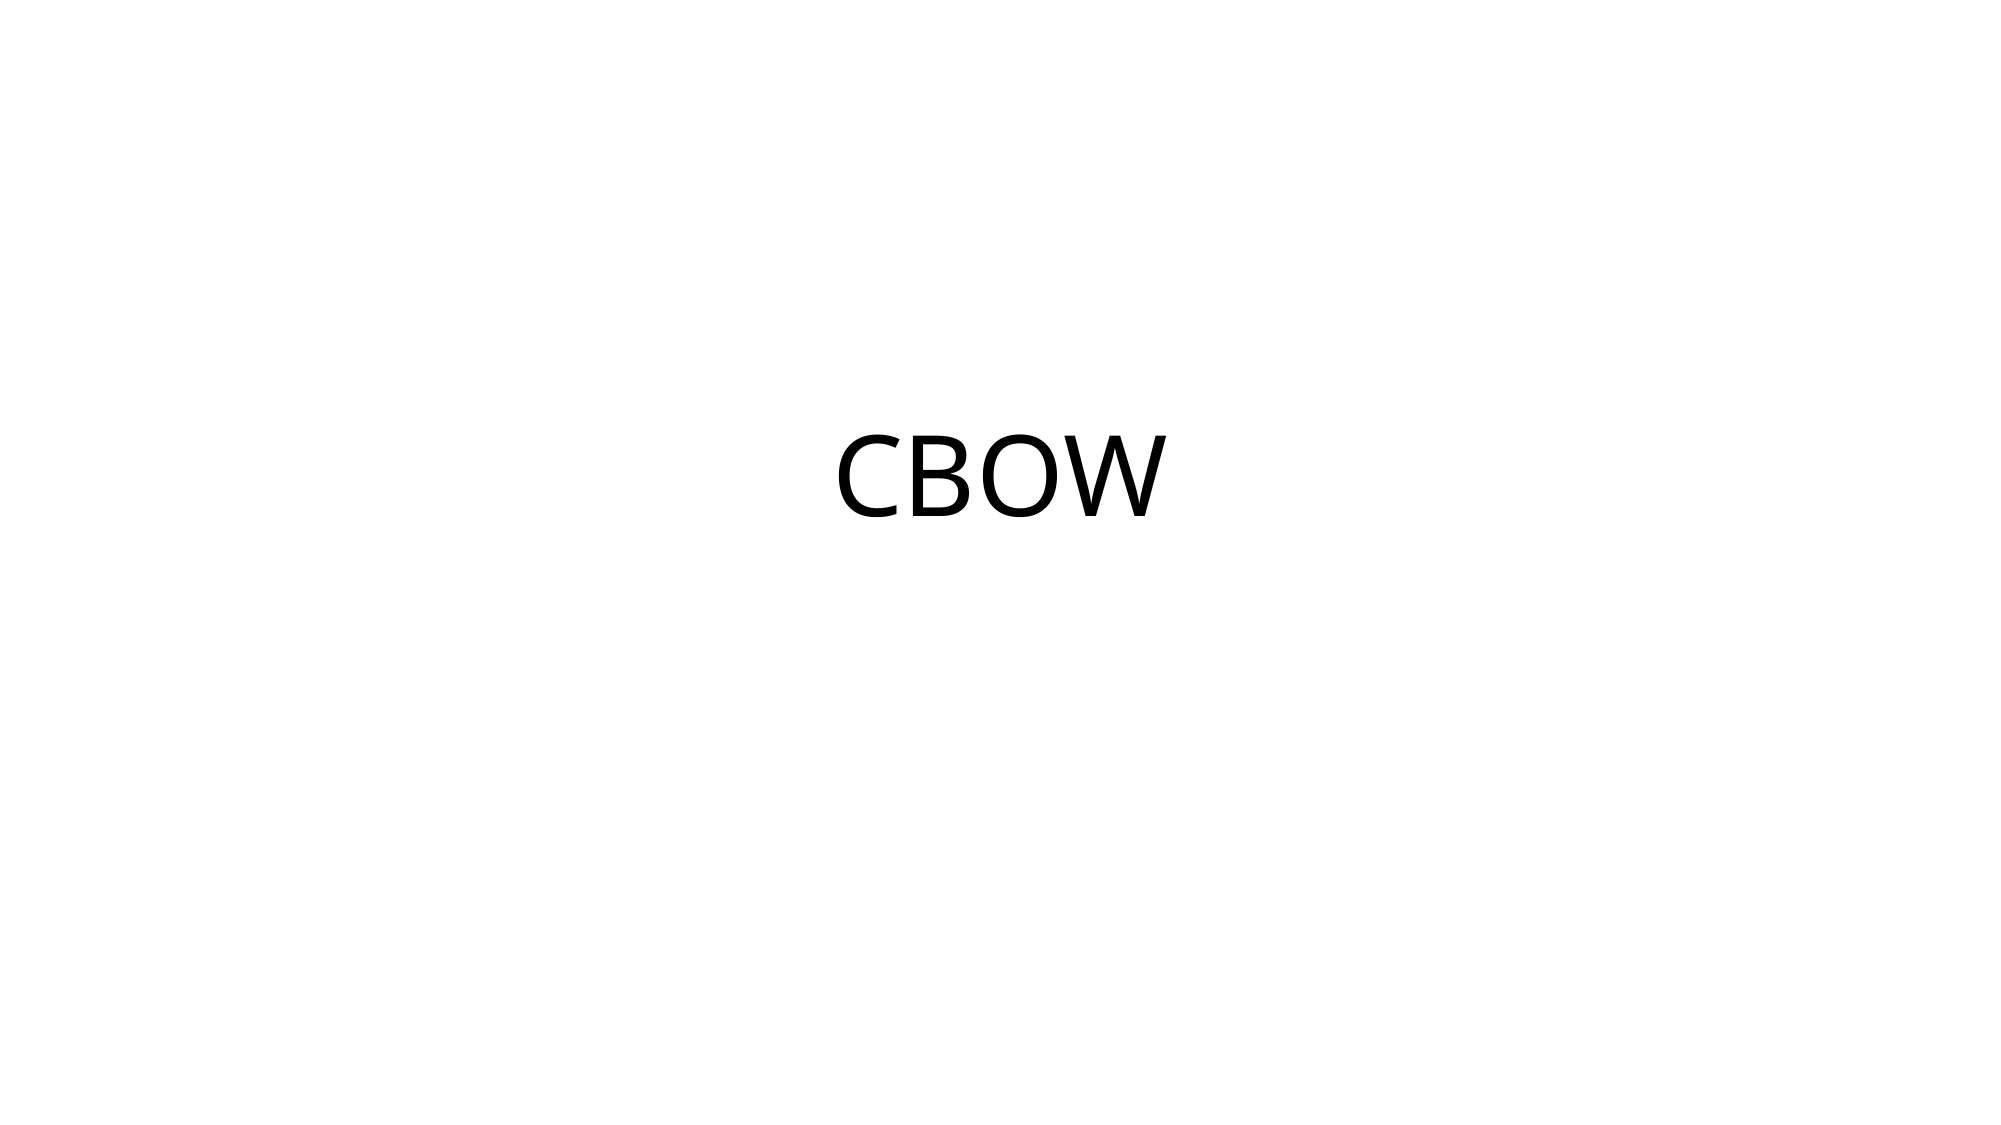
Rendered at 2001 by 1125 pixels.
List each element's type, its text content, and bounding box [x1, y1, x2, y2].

title CBOW [137, 371, 1863, 590]
